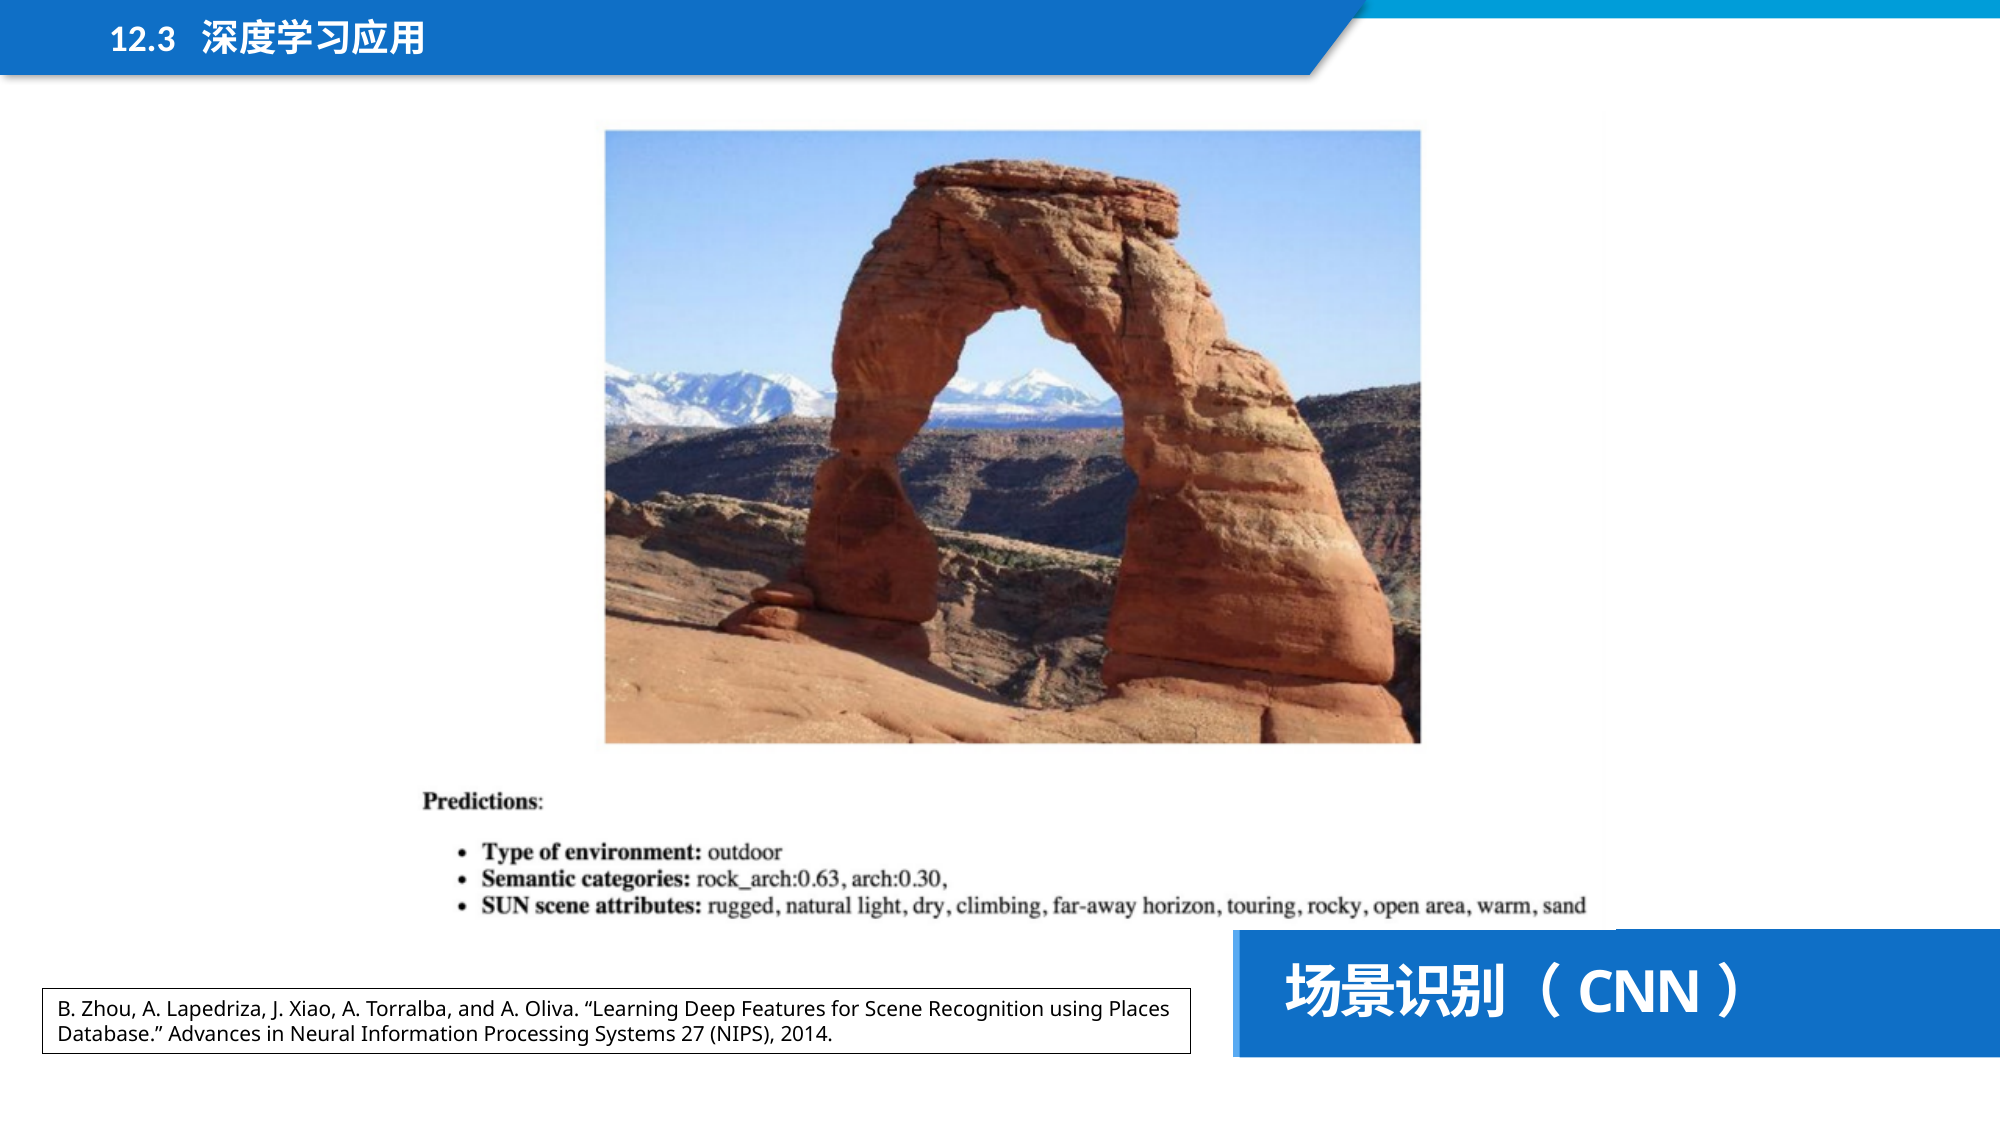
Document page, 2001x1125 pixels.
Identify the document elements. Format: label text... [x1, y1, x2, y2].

picture [384, 111, 1616, 930]
text_box B. Zhou, A. Lapedriza, J. Xiao, A. Torralba, and A. Oliva. “Learning Deep Features for Scene Recognition using Places Database.” Advances in Neural Information Processing Systems 27 (NIPS), 2014. [42, 988, 1191, 1054]
list 12.3 深度学习应用 [93, 11, 1138, 68]
list 场景识别（CNN） [1239, 929, 2000, 1058]
